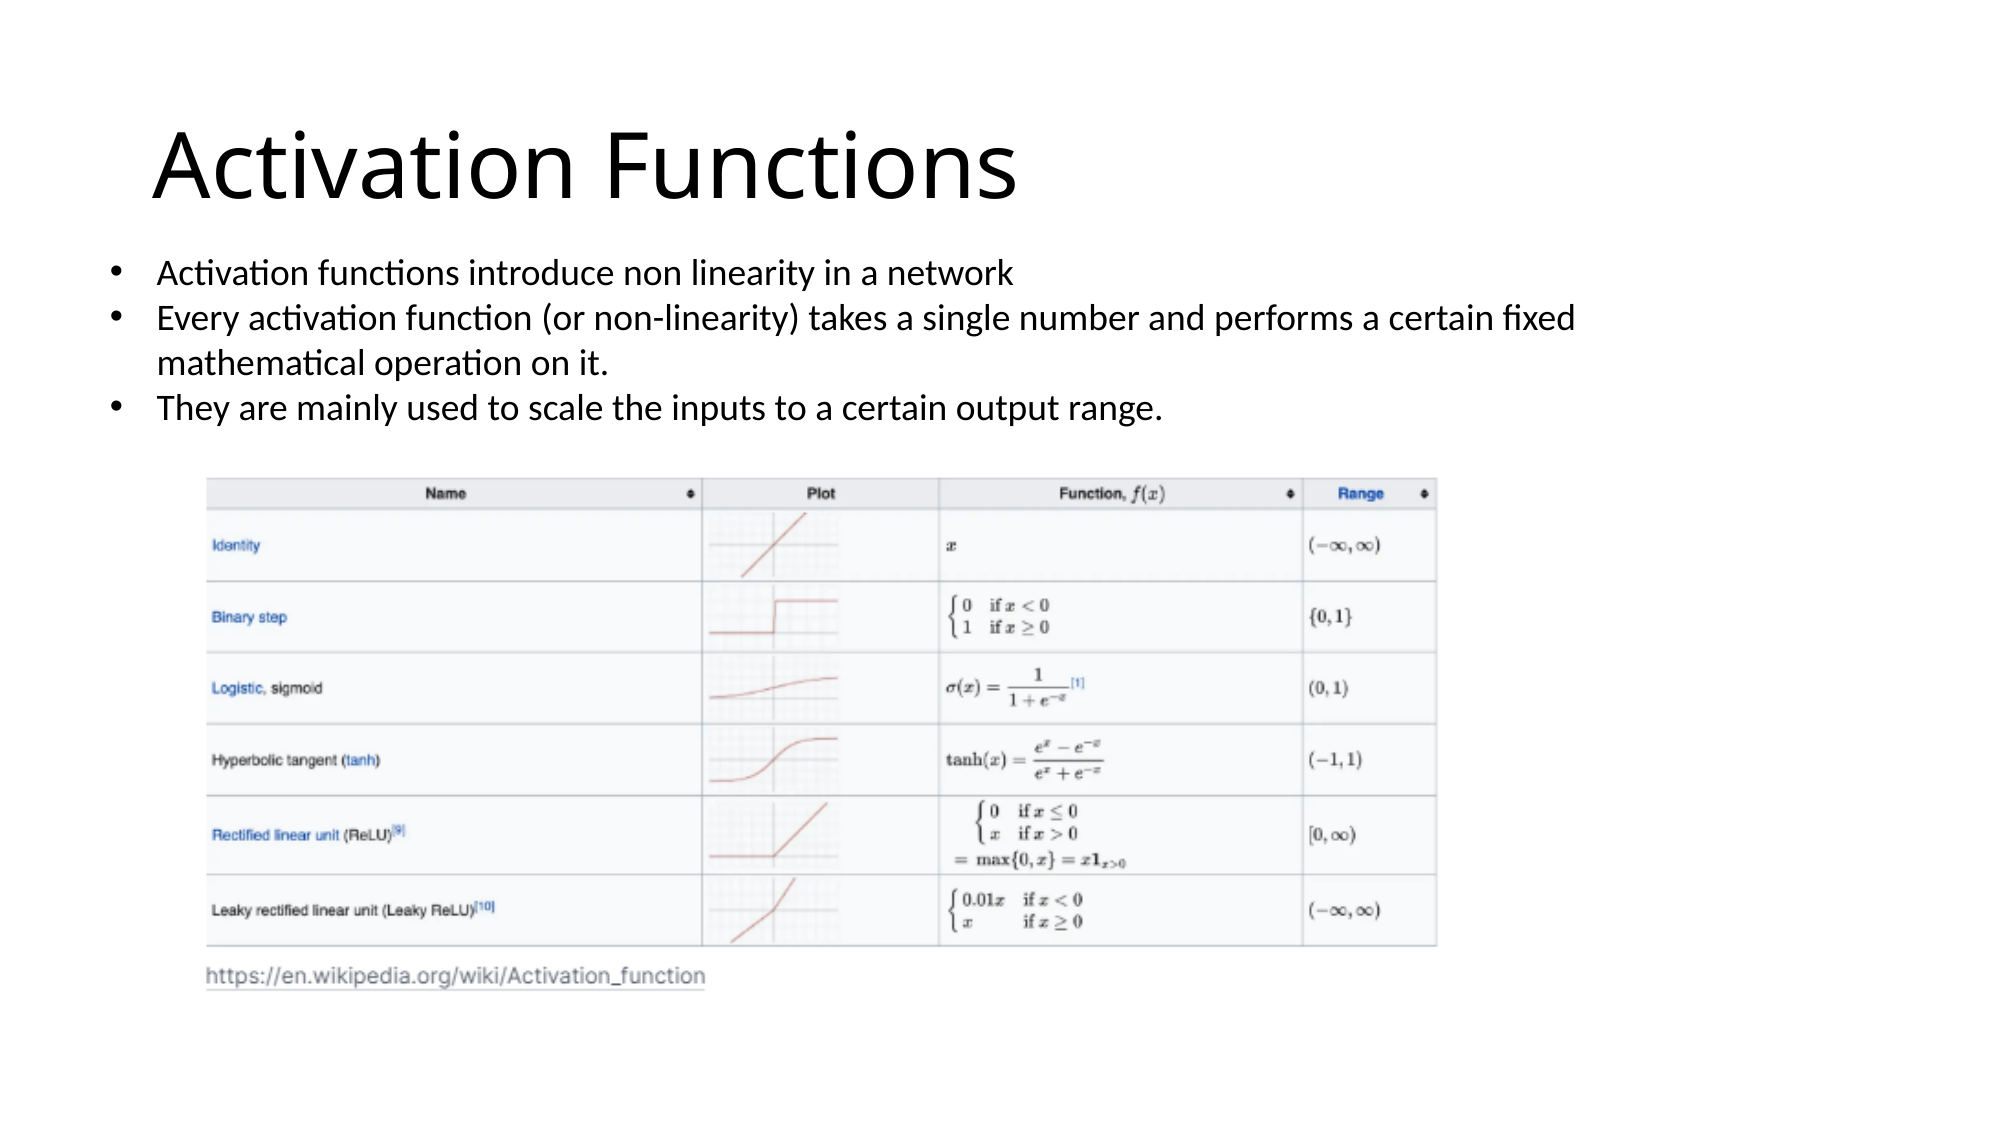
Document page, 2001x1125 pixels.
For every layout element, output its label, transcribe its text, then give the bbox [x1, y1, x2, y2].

text_box Activation functions introduce non linearity in a network Every activation function (or non-linearity) takes a single number and performs a certain fixed mathematical operation on it. They are mainly used to scale the inputs to a certain output range. [95, 240, 1752, 436]
title Activation Functions [137, 59, 1863, 278]
picture [194, 458, 1473, 1015]
